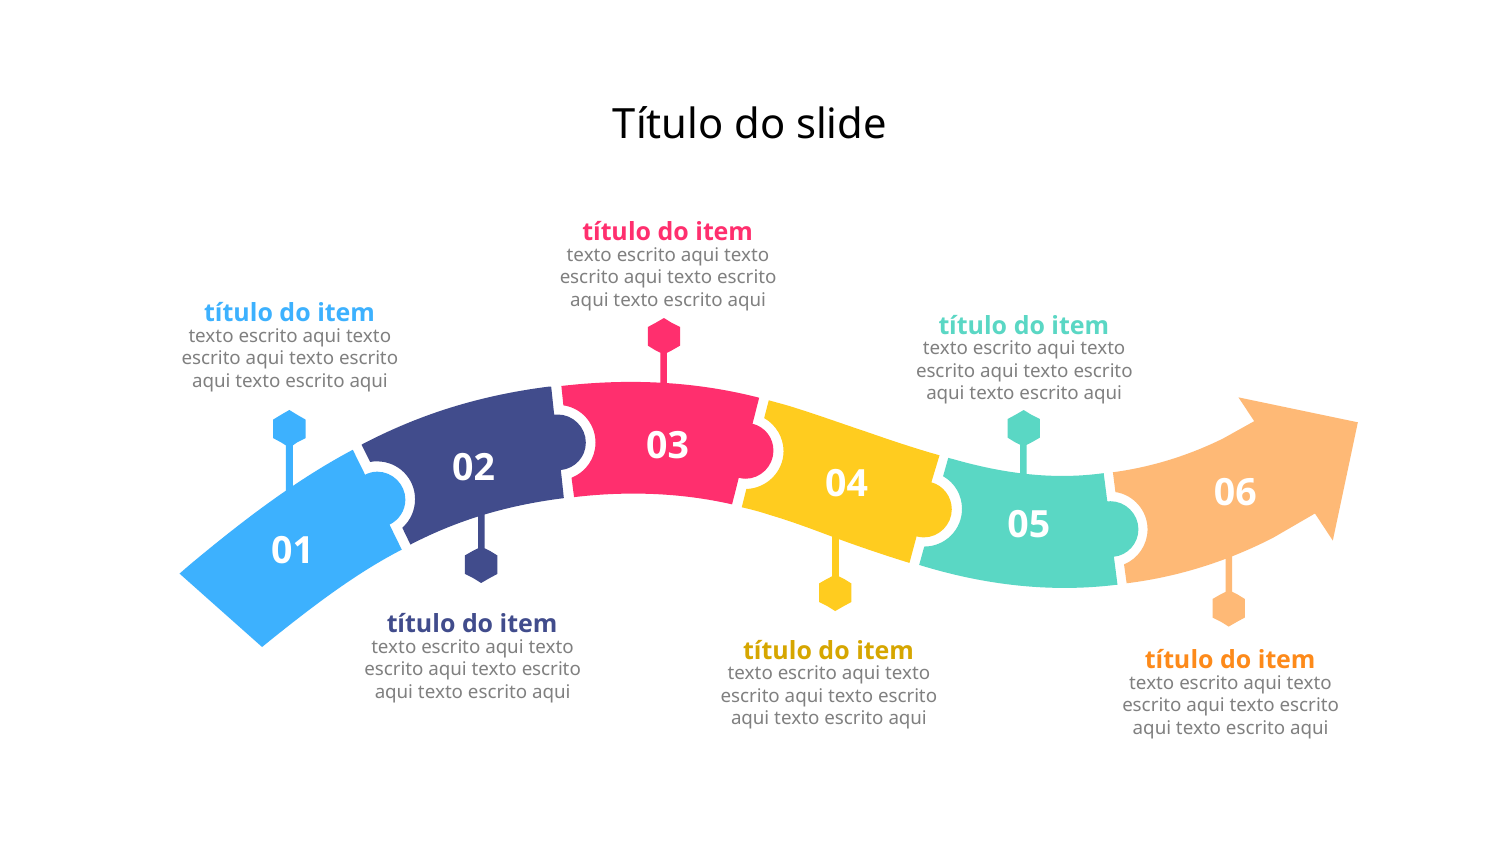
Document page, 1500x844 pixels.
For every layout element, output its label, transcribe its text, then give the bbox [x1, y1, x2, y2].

text_box título do item [560, 200, 776, 246]
text_box texto escrito aqui texto escrito aqui texto escrito aqui texto escrito aqui [1119, 670, 1342, 738]
text_box Título do slide [556, 93, 943, 150]
text_box 01 [179, 449, 406, 648]
text_box título do item [721, 619, 937, 665]
text_box texto escrito aqui texto escrito aqui texto escrito aqui texto escrito aqui [361, 634, 584, 702]
text_box 06 [1112, 397, 1358, 584]
text_box 02 [361, 386, 586, 545]
text_box 04 [741, 400, 952, 563]
text_box título do item [1122, 628, 1338, 674]
text_box texto escrito aqui texto escrito aqui texto escrito aqui texto escrito aqui [556, 242, 780, 310]
text_box [1007, 410, 1040, 473]
text_box 03 [561, 381, 774, 505]
text_box [647, 318, 681, 383]
text_box [1212, 557, 1245, 627]
text_box 05 [919, 457, 1139, 588]
text_box texto escrito aqui texto escrito aqui texto escrito aqui texto escrito aqui [178, 323, 401, 392]
text_box título do item [182, 281, 398, 327]
text_box [273, 409, 306, 490]
text_box [464, 515, 498, 583]
text_box título do item [364, 592, 580, 638]
text_box texto escrito aqui texto escrito aqui texto escrito aqui texto escrito aqui [912, 335, 1136, 404]
text_box título do item [916, 294, 1132, 340]
text_box [819, 537, 852, 612]
text_box texto escrito aqui texto escrito aqui texto escrito aqui texto escrito aqui [717, 660, 940, 729]
